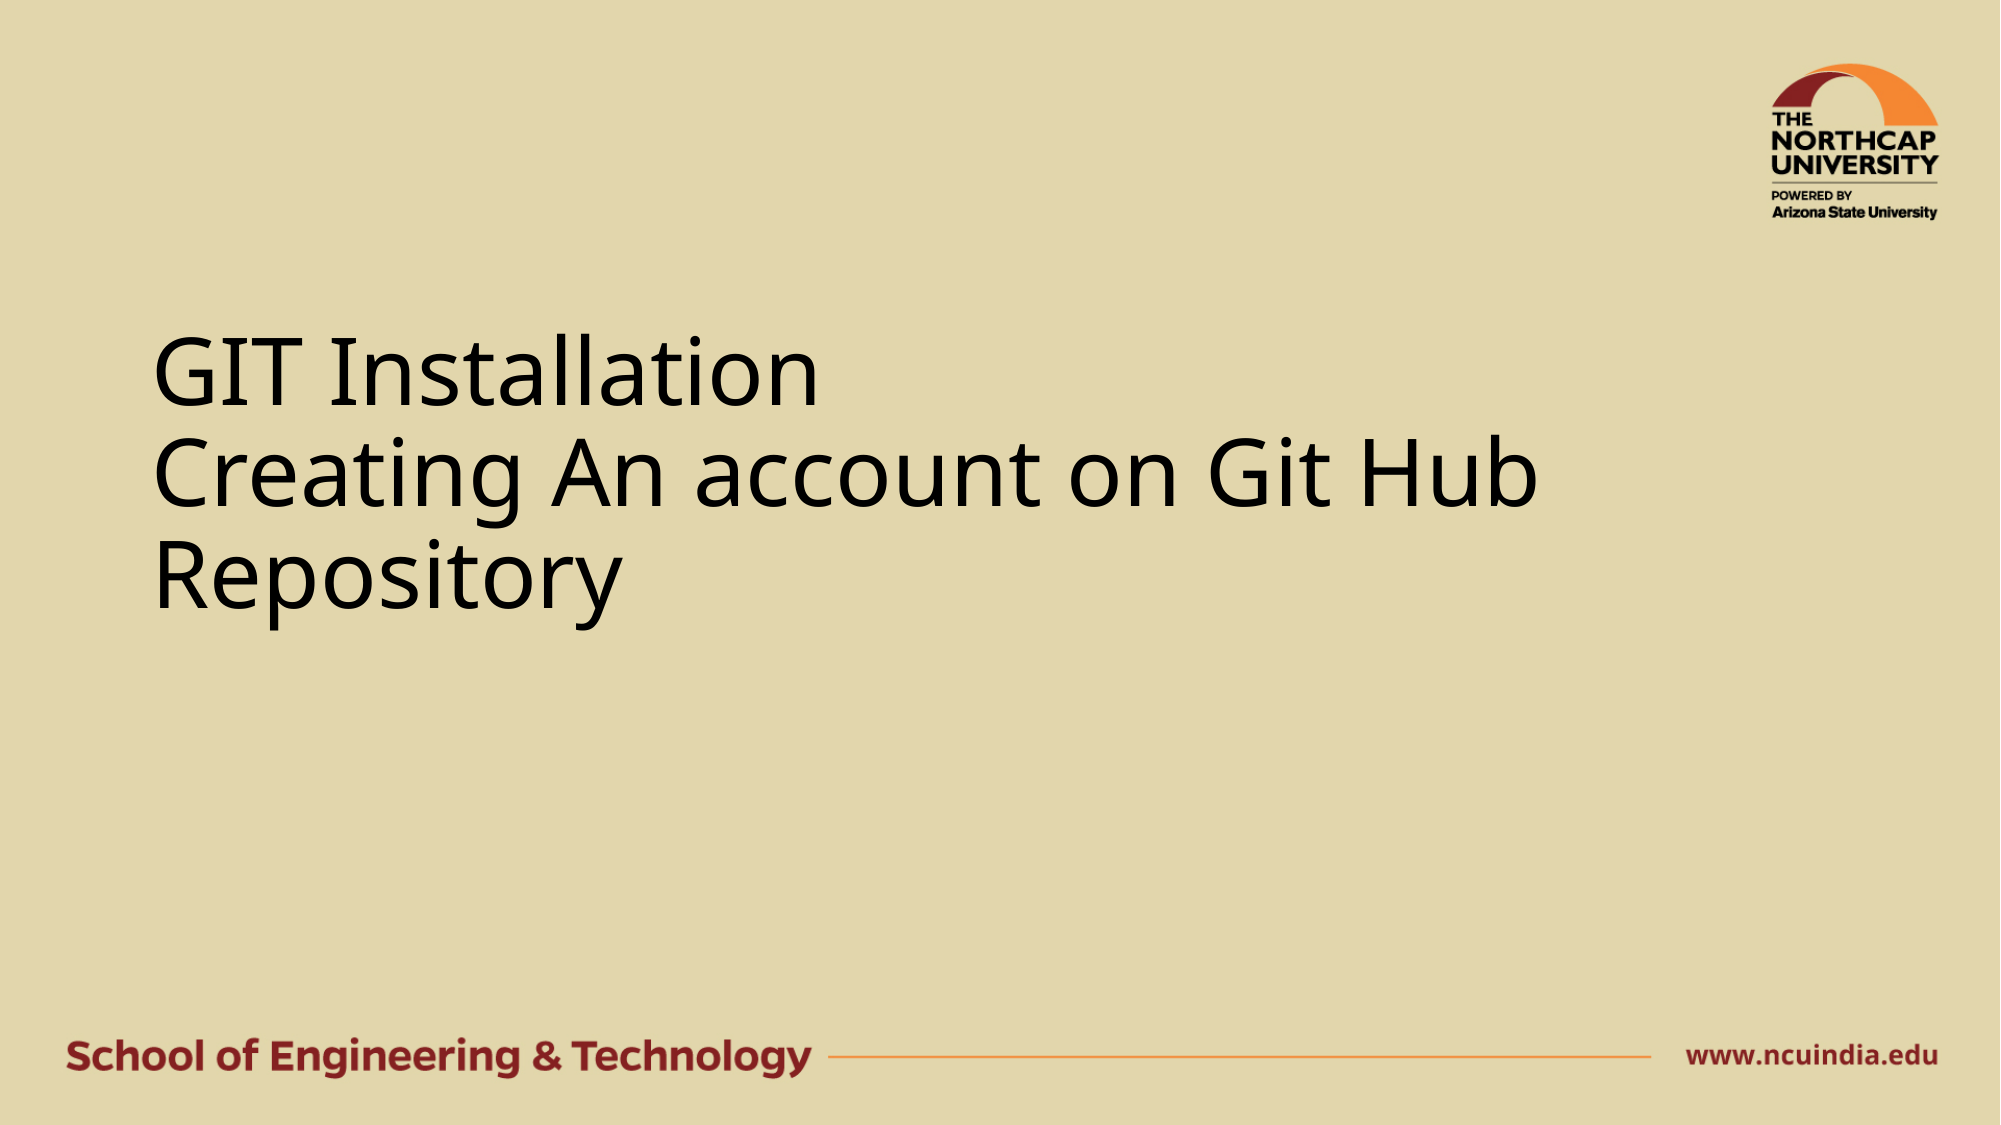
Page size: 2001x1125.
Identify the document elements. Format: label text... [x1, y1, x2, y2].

picture [0, 0, 2000, 1125]
title GIT Installation Creating An account on Git Hub Repository [136, 280, 1862, 749]
